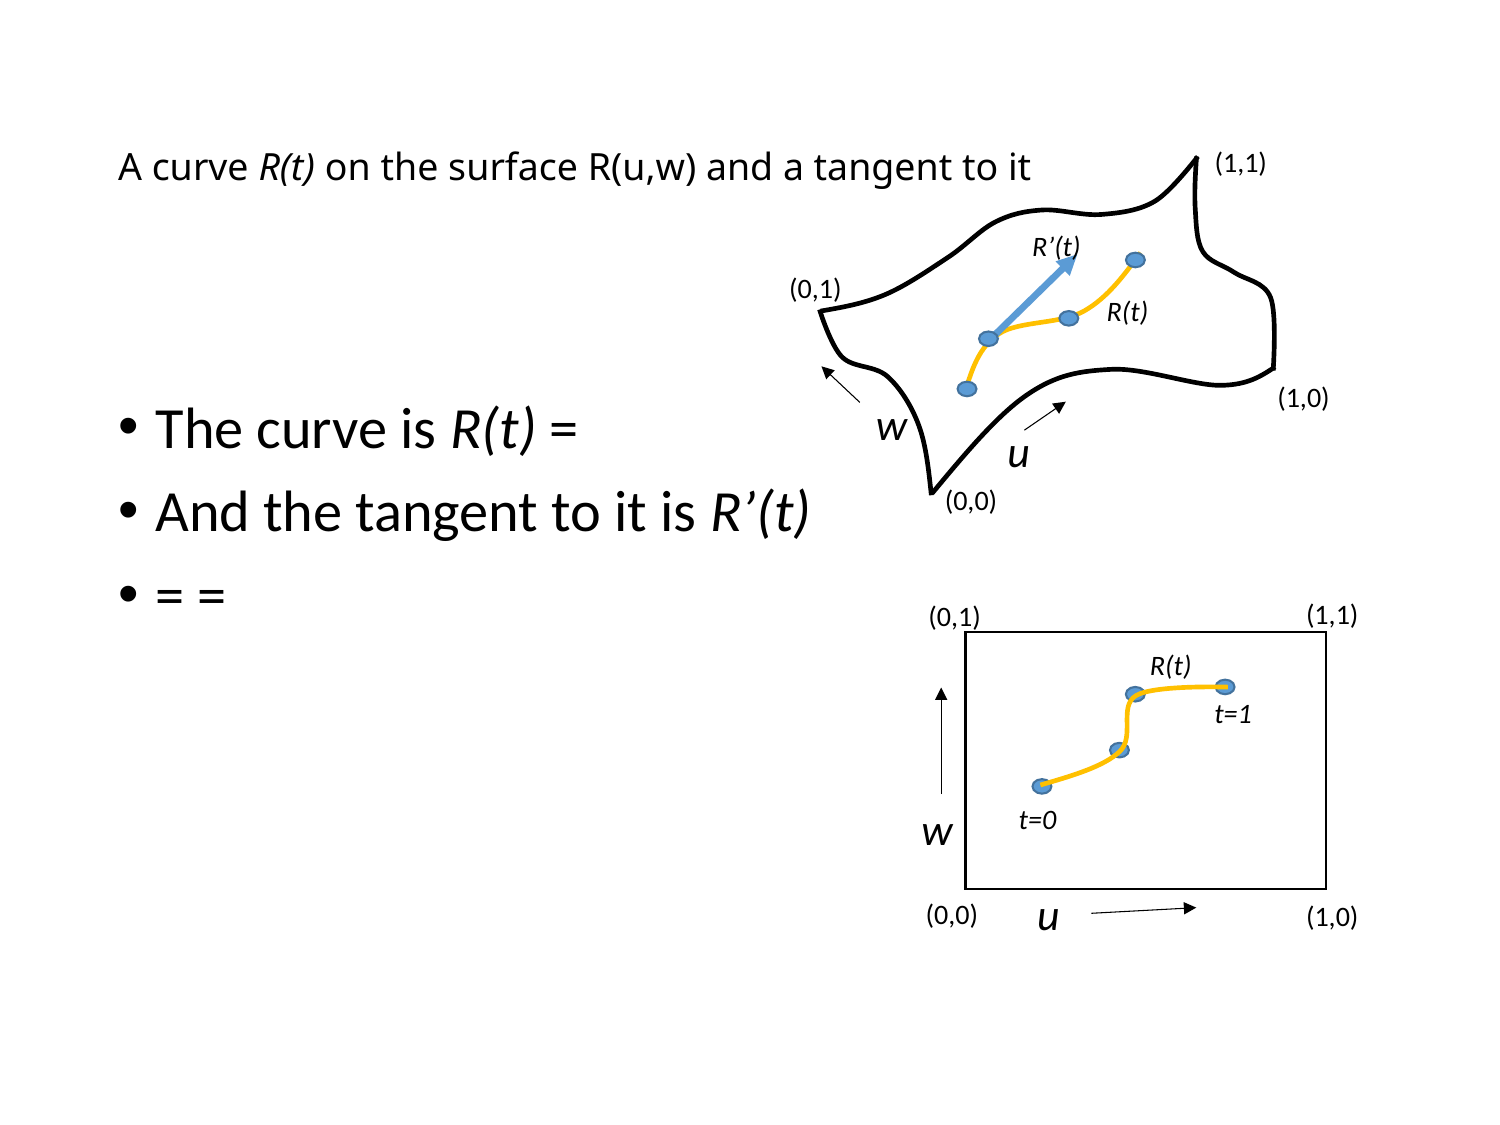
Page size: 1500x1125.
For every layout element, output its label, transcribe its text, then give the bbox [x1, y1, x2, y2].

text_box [906, 588, 1375, 948]
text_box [773, 137, 1346, 524]
title A curve R(t) on the surface R(u,w) and a tangent to it [103, 59, 1397, 278]
